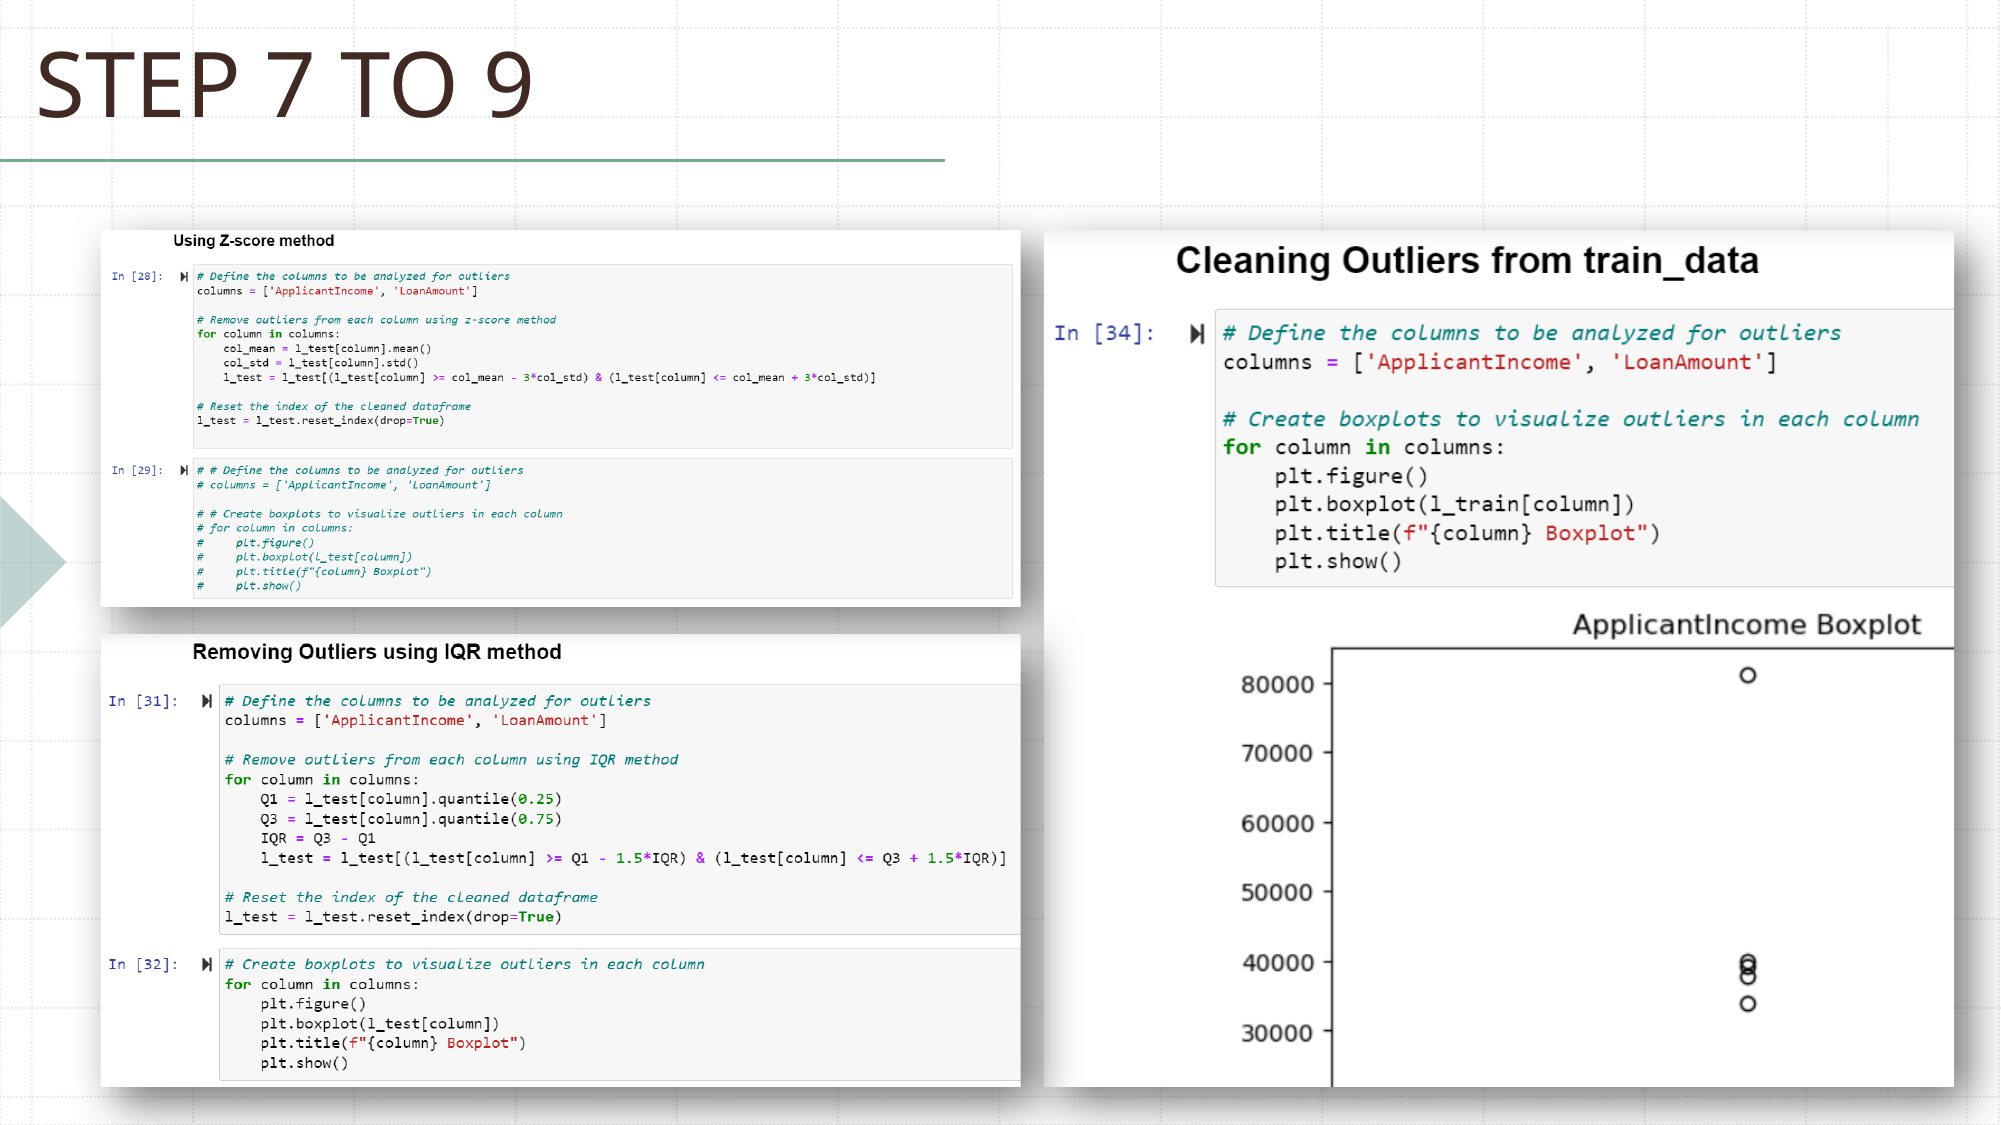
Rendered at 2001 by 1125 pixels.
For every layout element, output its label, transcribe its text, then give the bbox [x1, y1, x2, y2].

title STEP 7 TO 9 [20, 18, 908, 143]
picture [100, 634, 1021, 1087]
picture [1043, 230, 1955, 1087]
picture [100, 230, 1021, 607]
